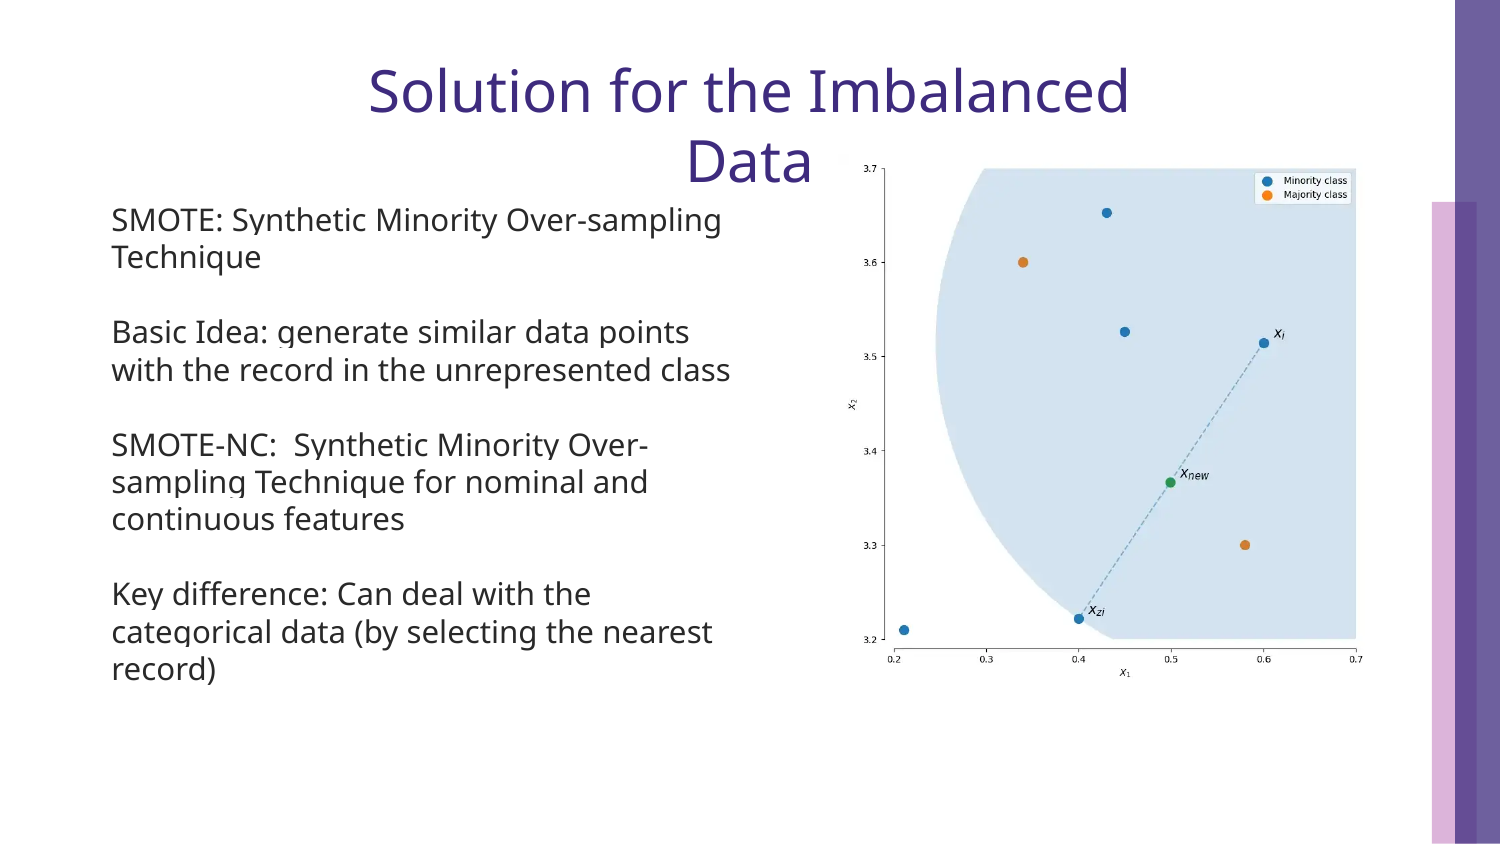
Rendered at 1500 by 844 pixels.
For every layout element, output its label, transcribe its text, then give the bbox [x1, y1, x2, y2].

text_box SMOTE: Synthetic Minority Over-sampling Technique Basic Idea: generate similar data points with the record in the unrepresented class SMOTE-NC: Synthetic Minority Over-sampling Technique for nominal and continuous features Key difference: Can deal with the categorical data (by selecting the nearest record) [96, 185, 770, 702]
title Solution for the Imbalanced Data [322, 46, 1178, 202]
picture [838, 154, 1373, 689]
